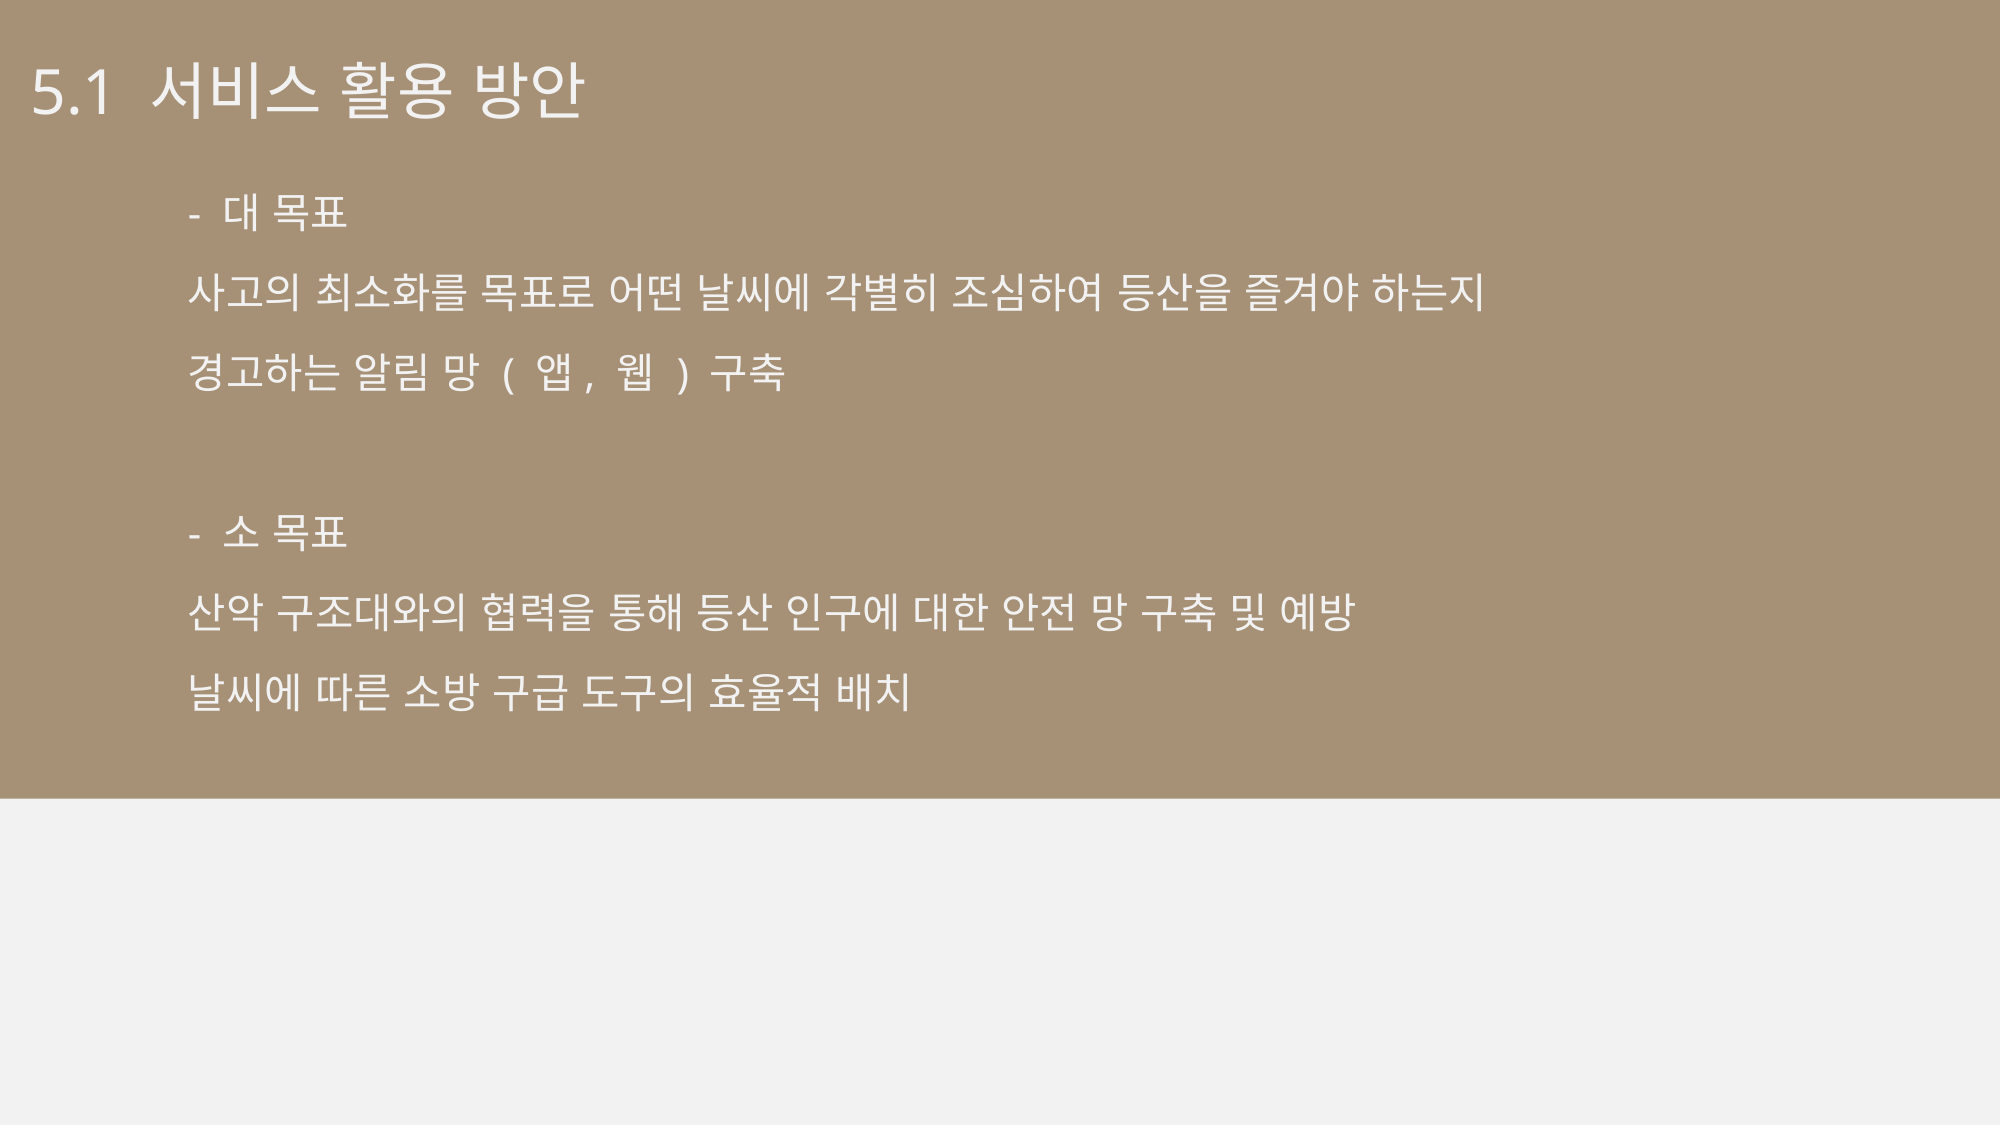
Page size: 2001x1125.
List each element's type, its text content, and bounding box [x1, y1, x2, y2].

text_box - 대 목표 사고의 최소화를 목표로 어떤 날씨에 각별히 조심하여 등산을 즐겨야 하는지 경고하는 알림 망 ( 앱, 웹 ) 구축 - 소 목표 산악 구조대와의 협력을 통해 등산 인구에 대한 안전 망 구축 및 예방 날씨에 따른 소방 구급 도구의 효율적 배치 [173, 149, 1910, 724]
text_box 5.1 서비스 활용 방안 [15, 7, 819, 135]
text_box [0, 0, 2000, 801]
